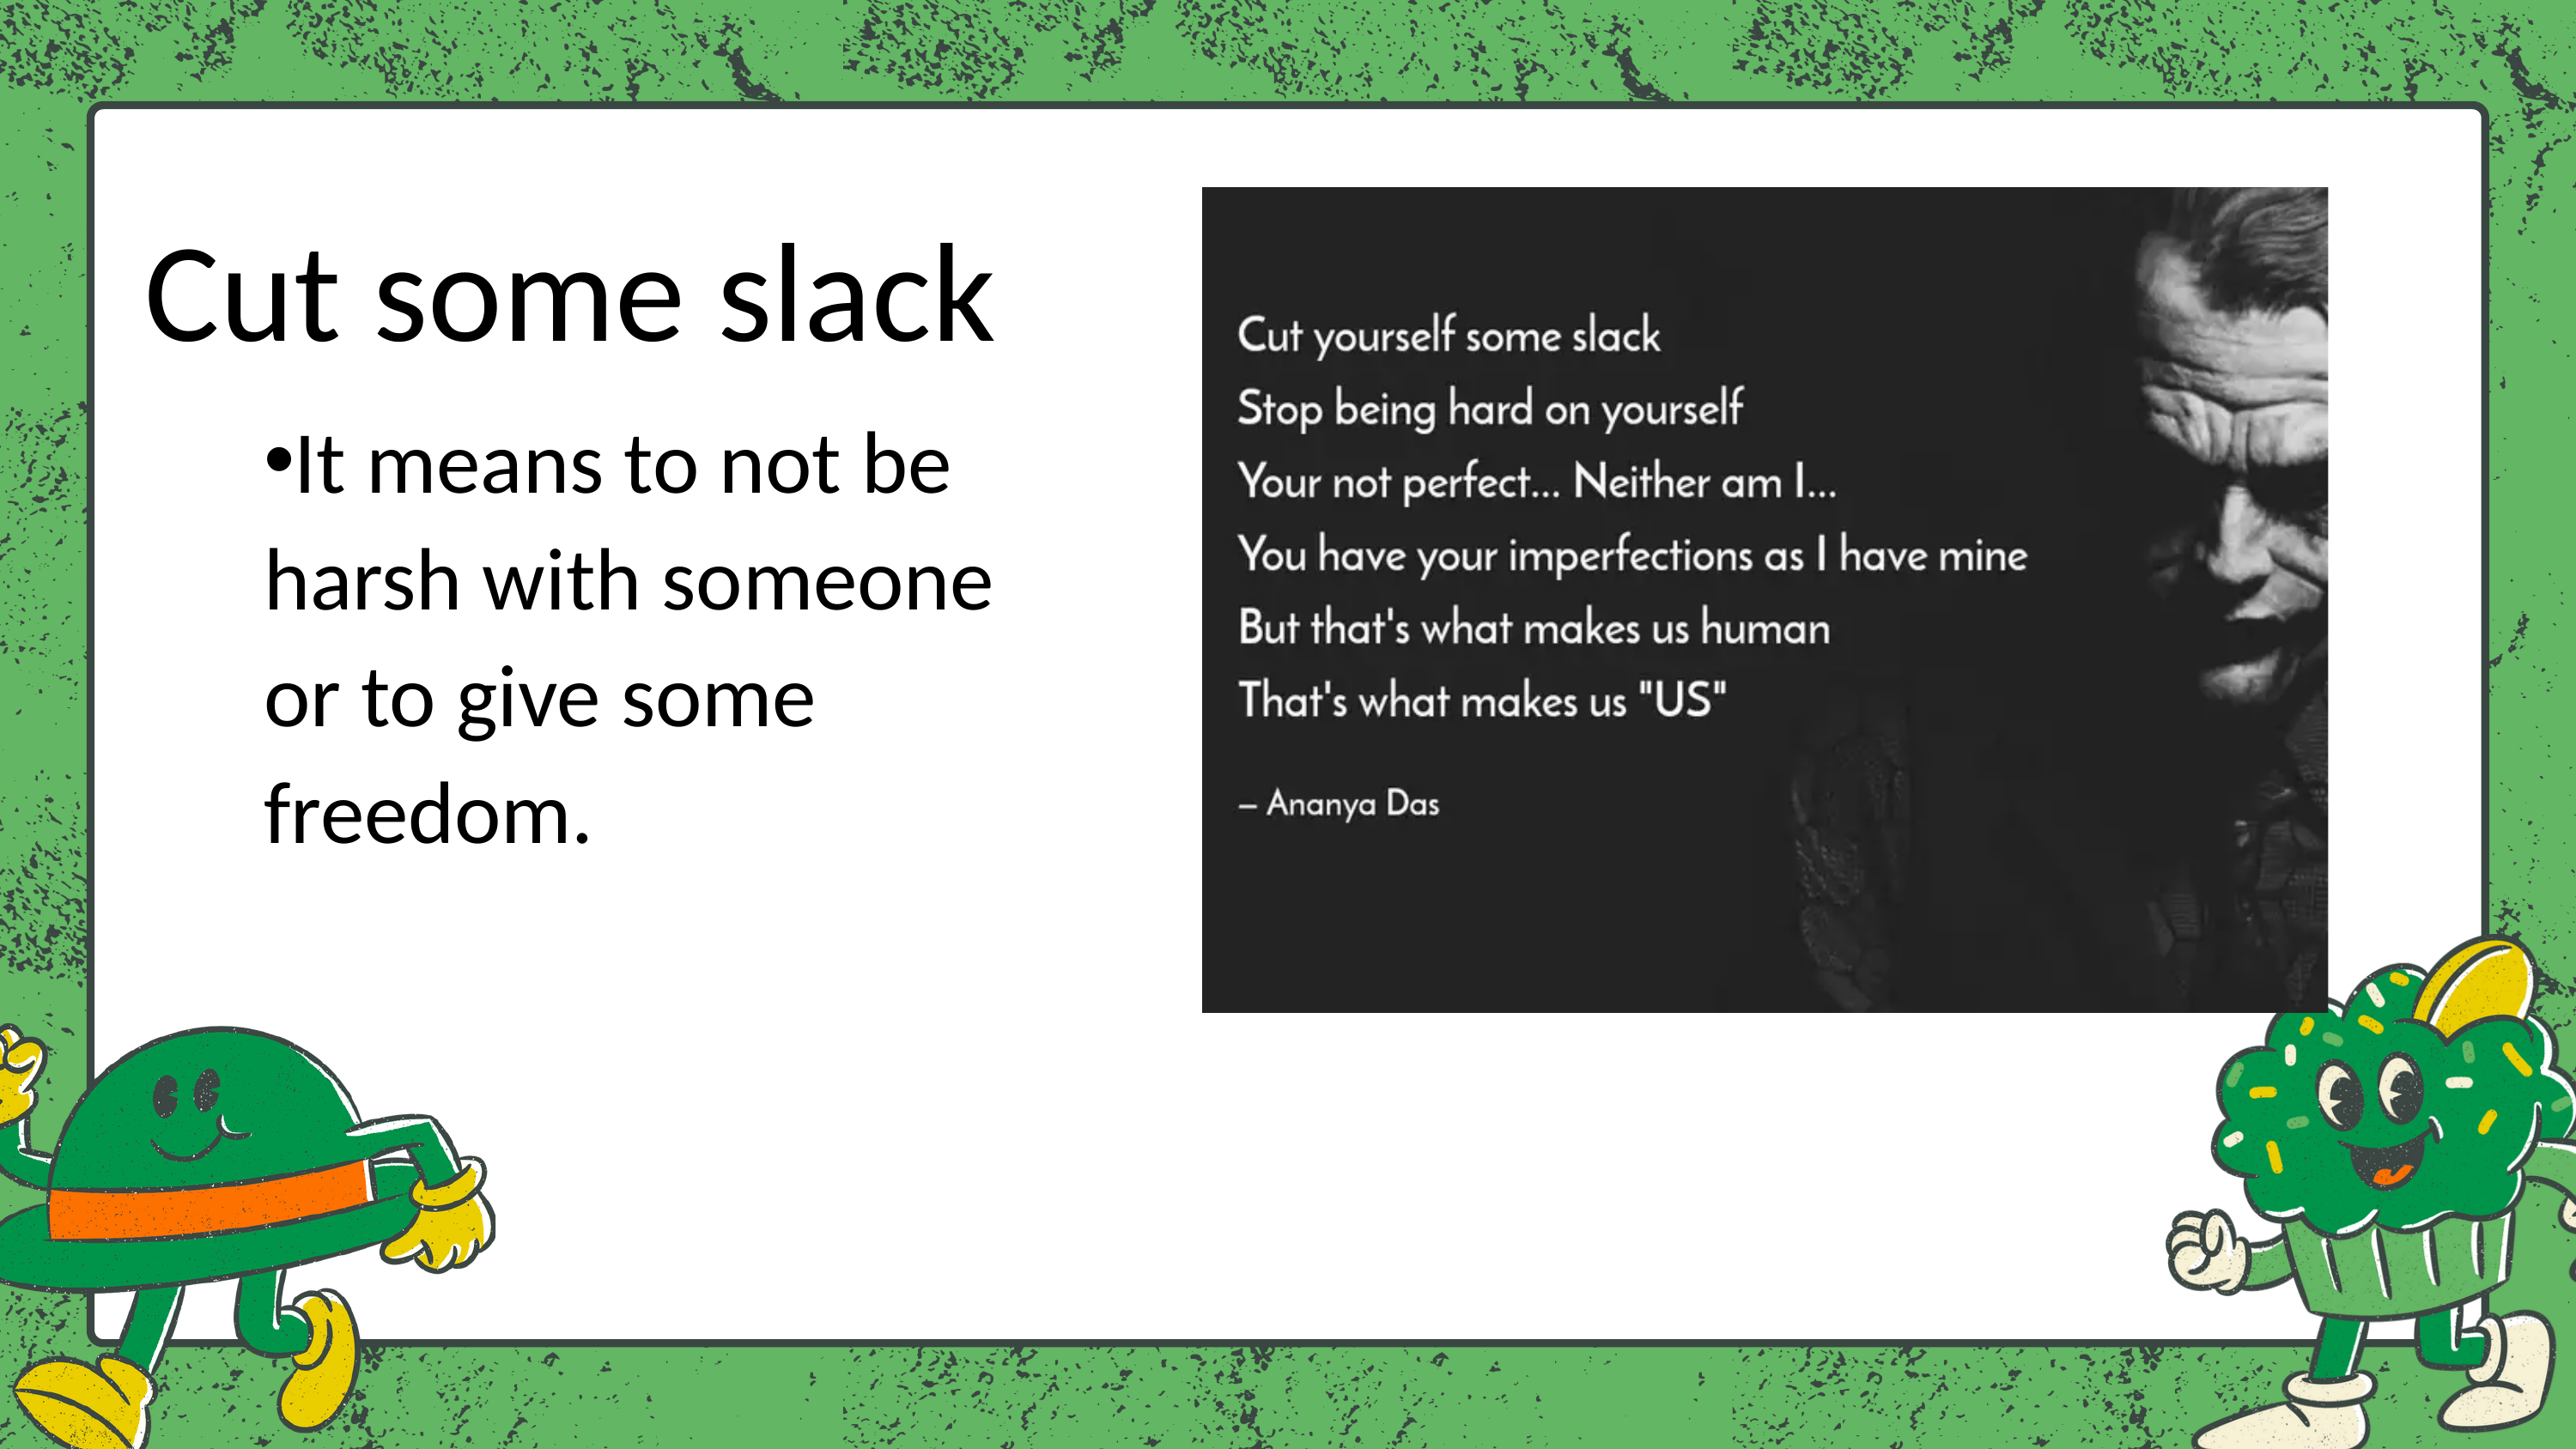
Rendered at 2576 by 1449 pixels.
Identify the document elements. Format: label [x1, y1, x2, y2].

picture [1201, 187, 2329, 1013]
text_box [90, 105, 2486, 1343]
text_box [0, 0, 2576, 1449]
